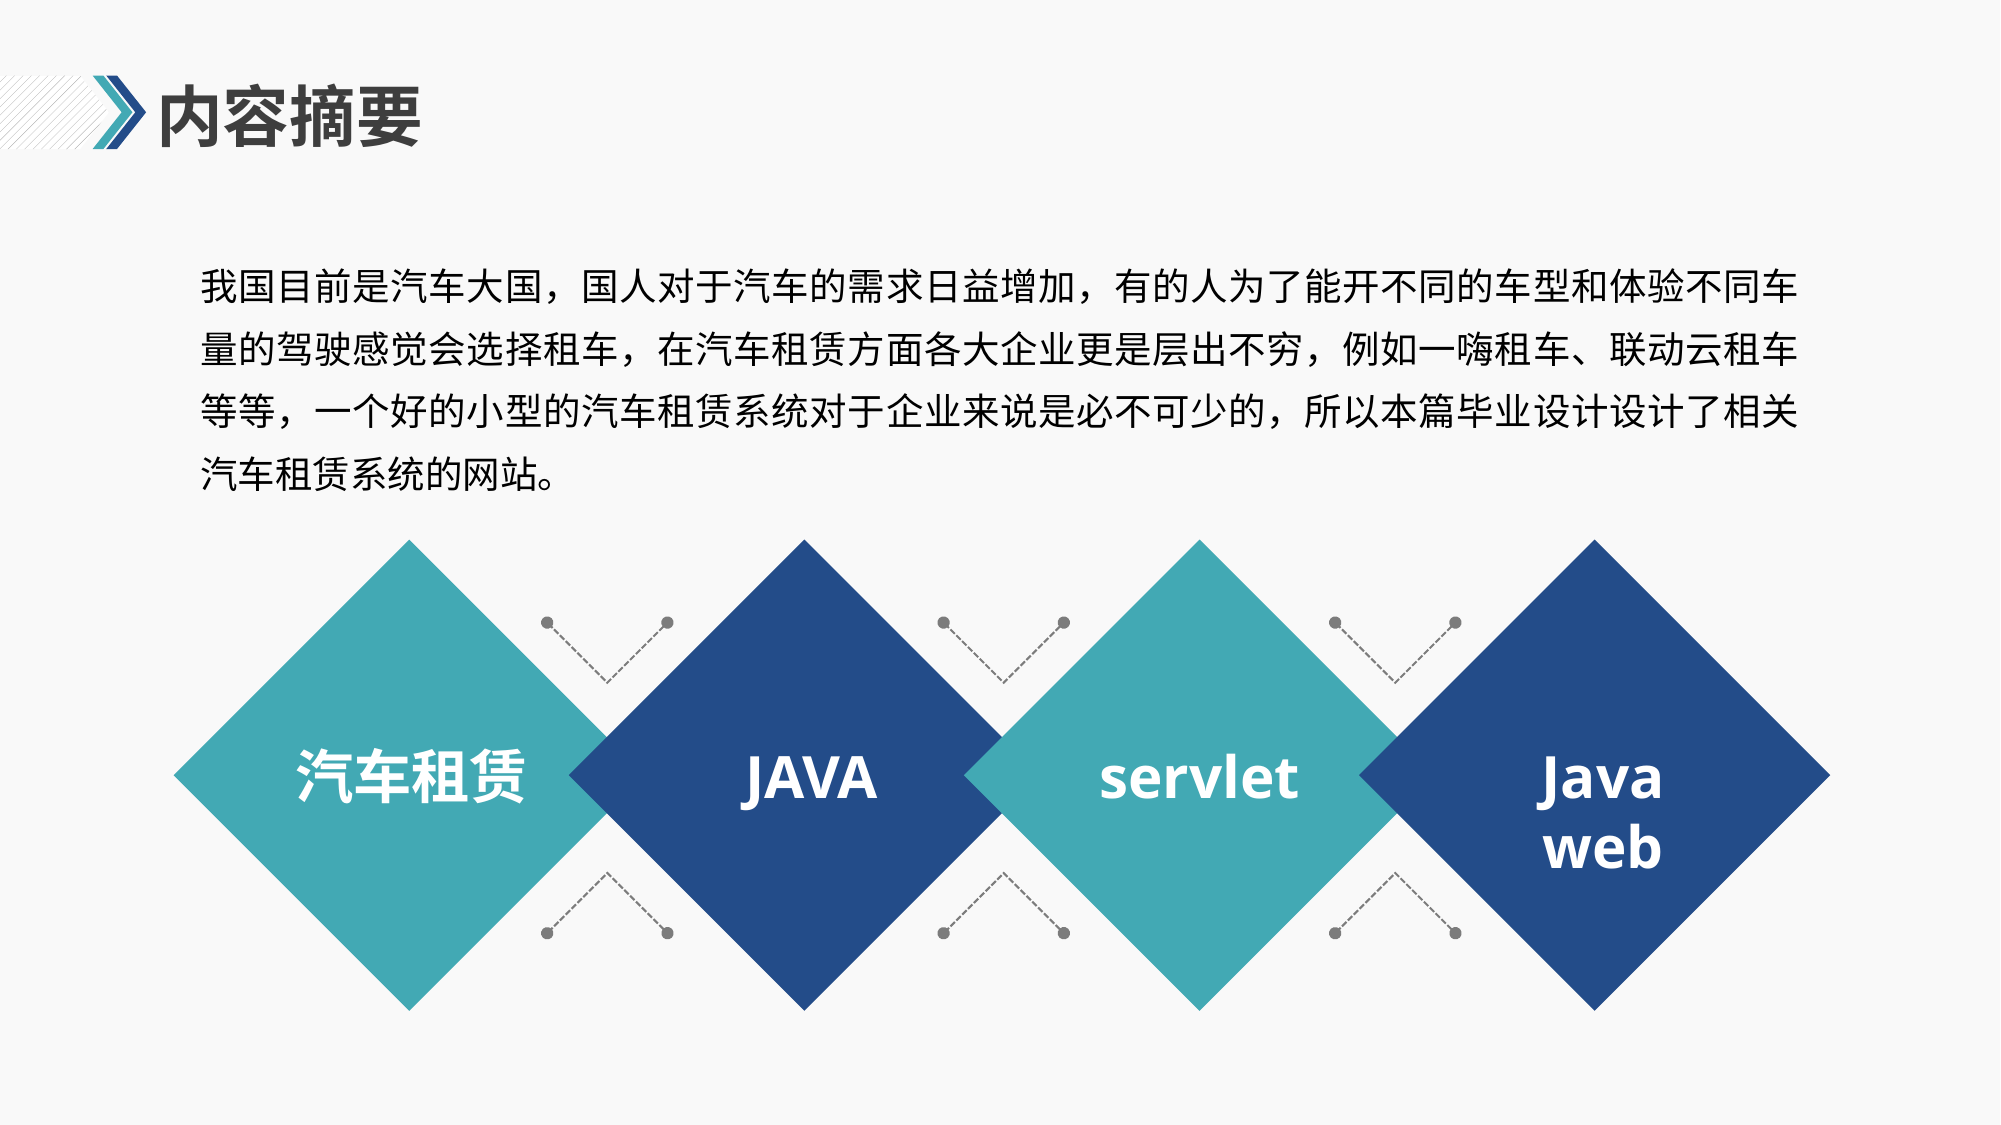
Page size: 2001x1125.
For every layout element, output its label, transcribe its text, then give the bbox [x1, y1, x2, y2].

text_box [172, 538, 607, 1013]
text_box Java web [1478, 739, 1727, 880]
text_box [567, 538, 1002, 1013]
text_box JAVA [688, 739, 935, 811]
text_box [541, 616, 674, 685]
text_box [541, 871, 674, 940]
text_box [1329, 616, 1462, 685]
text_box [937, 871, 1070, 940]
text_box 我国目前是汽车大国，国人对于汽车的需求日益增加，有的人为了能开不同的车型和体验不同车量的驾驶感觉会选择租车，在汽车租赁方面各大企业更是层出不穷，例如一嗨租车、联动云租车等等，一个好的小型的汽车租赁系统对于企业来说是必不可少的，所以本篇毕业设计设计了相关汽车租赁系统的网站。 [200, 245, 1800, 496]
title 内容摘要 [140, 82, 882, 158]
text_box [937, 616, 1070, 685]
text_box [962, 538, 1397, 1013]
text_box [1329, 871, 1462, 940]
text_box [1357, 538, 1832, 1013]
text_box 汽车租赁 [284, 739, 540, 811]
text_box servlet [1083, 739, 1316, 811]
